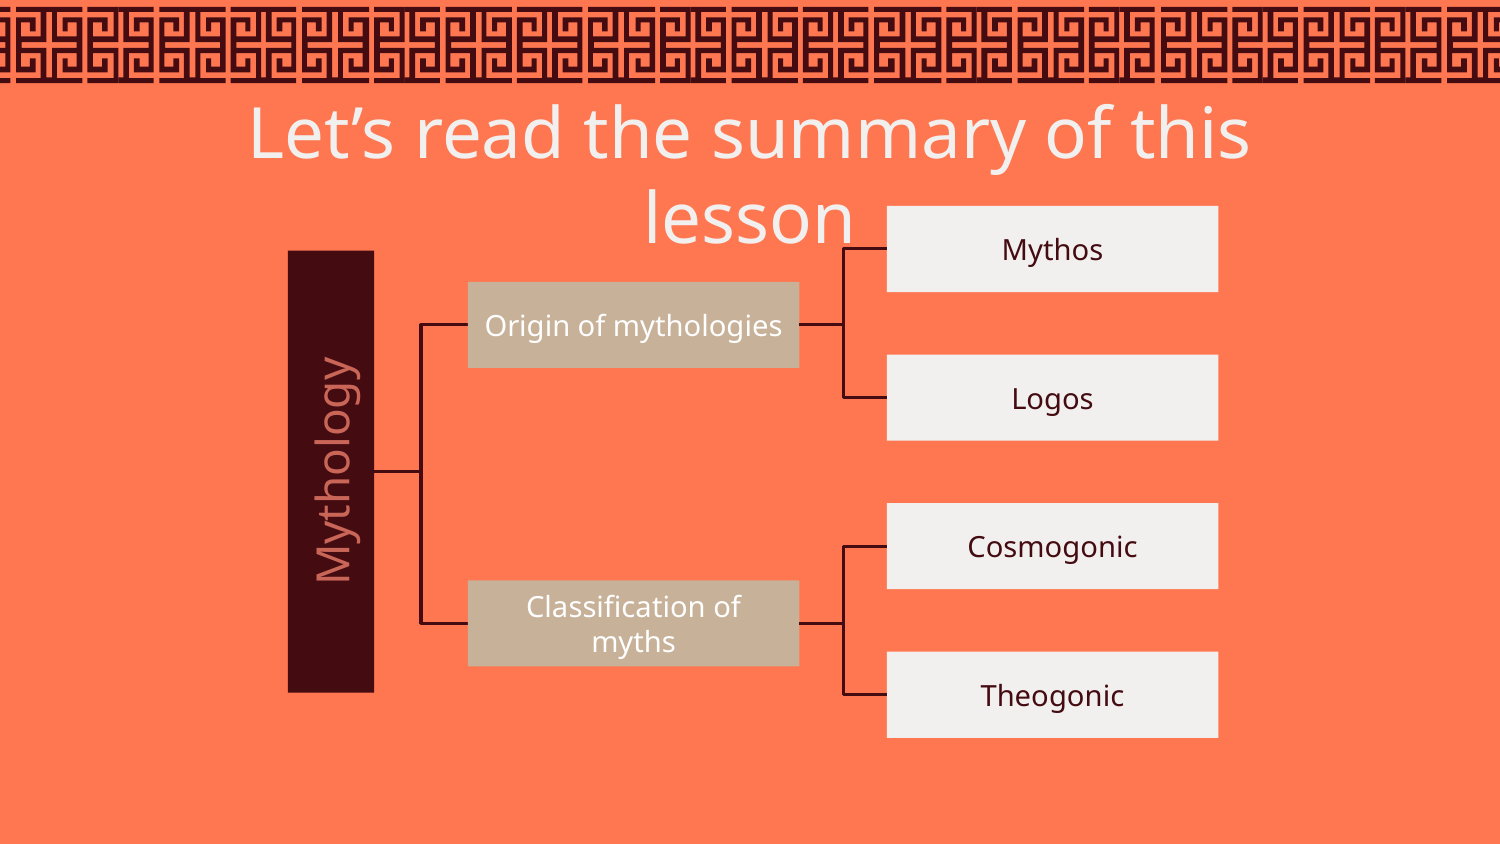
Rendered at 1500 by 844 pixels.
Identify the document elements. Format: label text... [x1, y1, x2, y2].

text_box Origin of mythologies [467, 281, 793, 368]
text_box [373, 324, 469, 472]
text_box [798, 324, 887, 398]
text_box Cosmogonic [886, 503, 1219, 590]
text_box Mythology [287, 250, 375, 693]
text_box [798, 545, 887, 622]
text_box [373, 479, 469, 624]
text_box Theogonic [886, 651, 1219, 738]
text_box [798, 623, 887, 695]
text_box Logos [886, 354, 1219, 441]
text_box Mythos [886, 205, 1219, 293]
text_box Classification of myths [467, 580, 793, 667]
title Let’s read the summary of this lesson [118, 72, 1382, 167]
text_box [798, 248, 887, 324]
